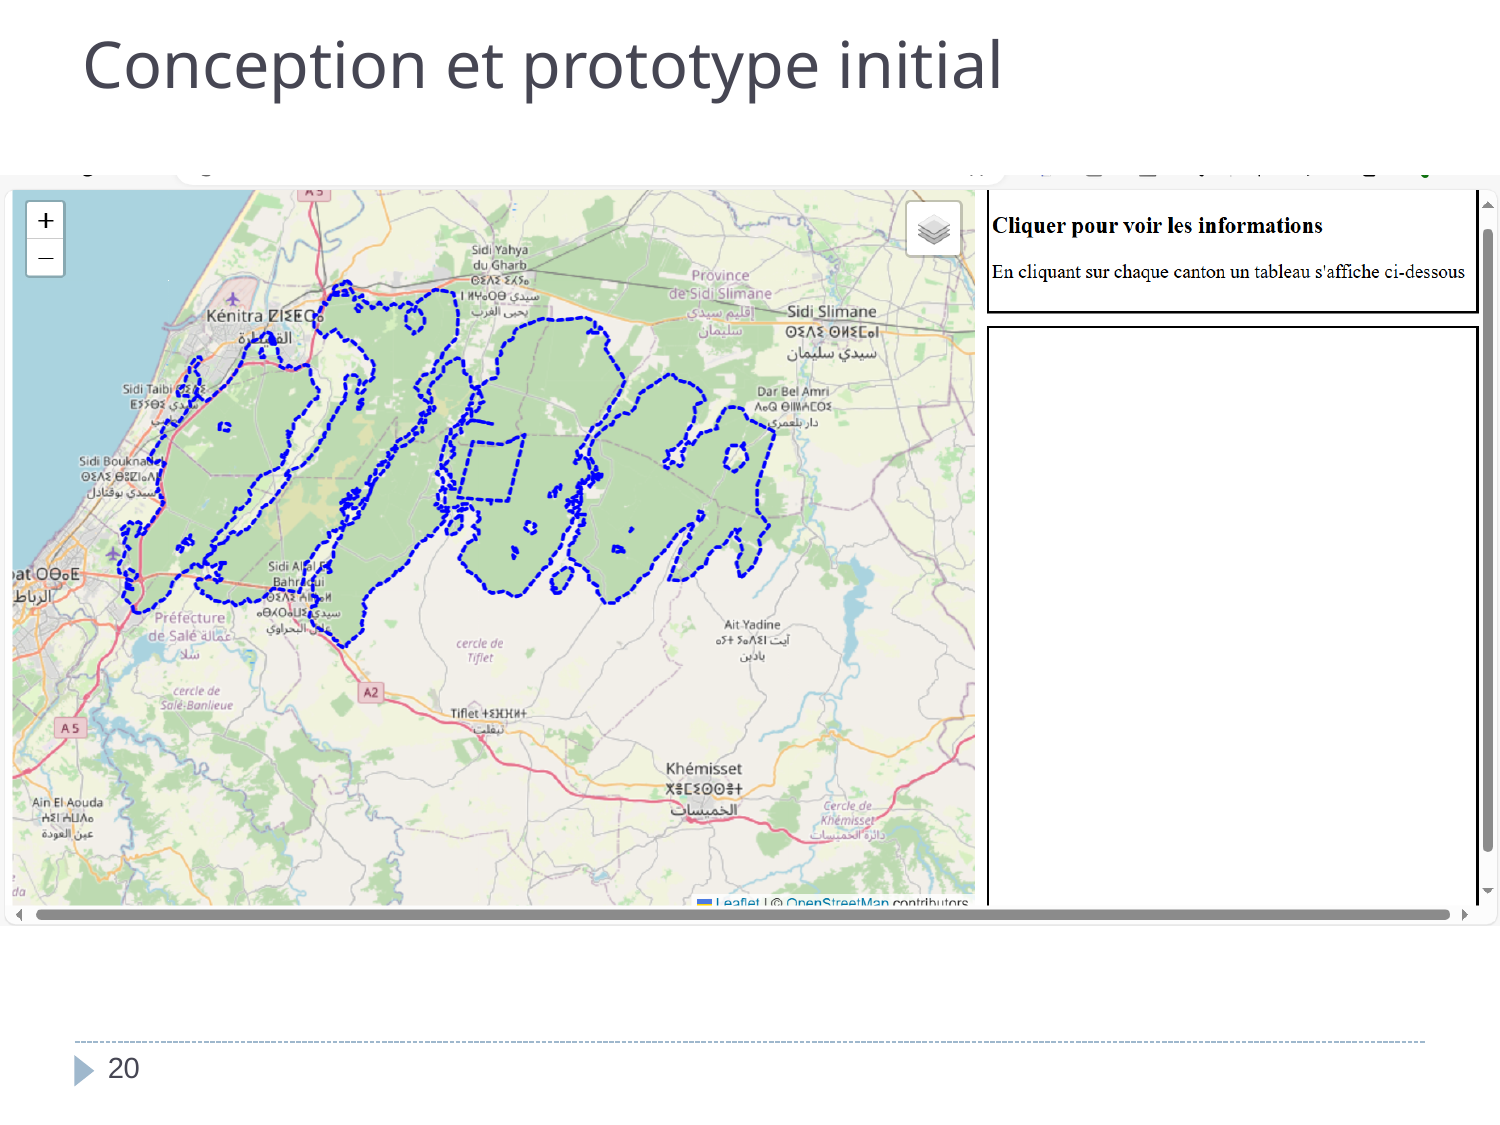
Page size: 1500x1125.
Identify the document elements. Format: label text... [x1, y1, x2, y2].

slide_number 20 [101, 1054, 149, 1125]
title Conception et prototype initial [80, 33, 1401, 174]
picture [0, 175, 1500, 927]
